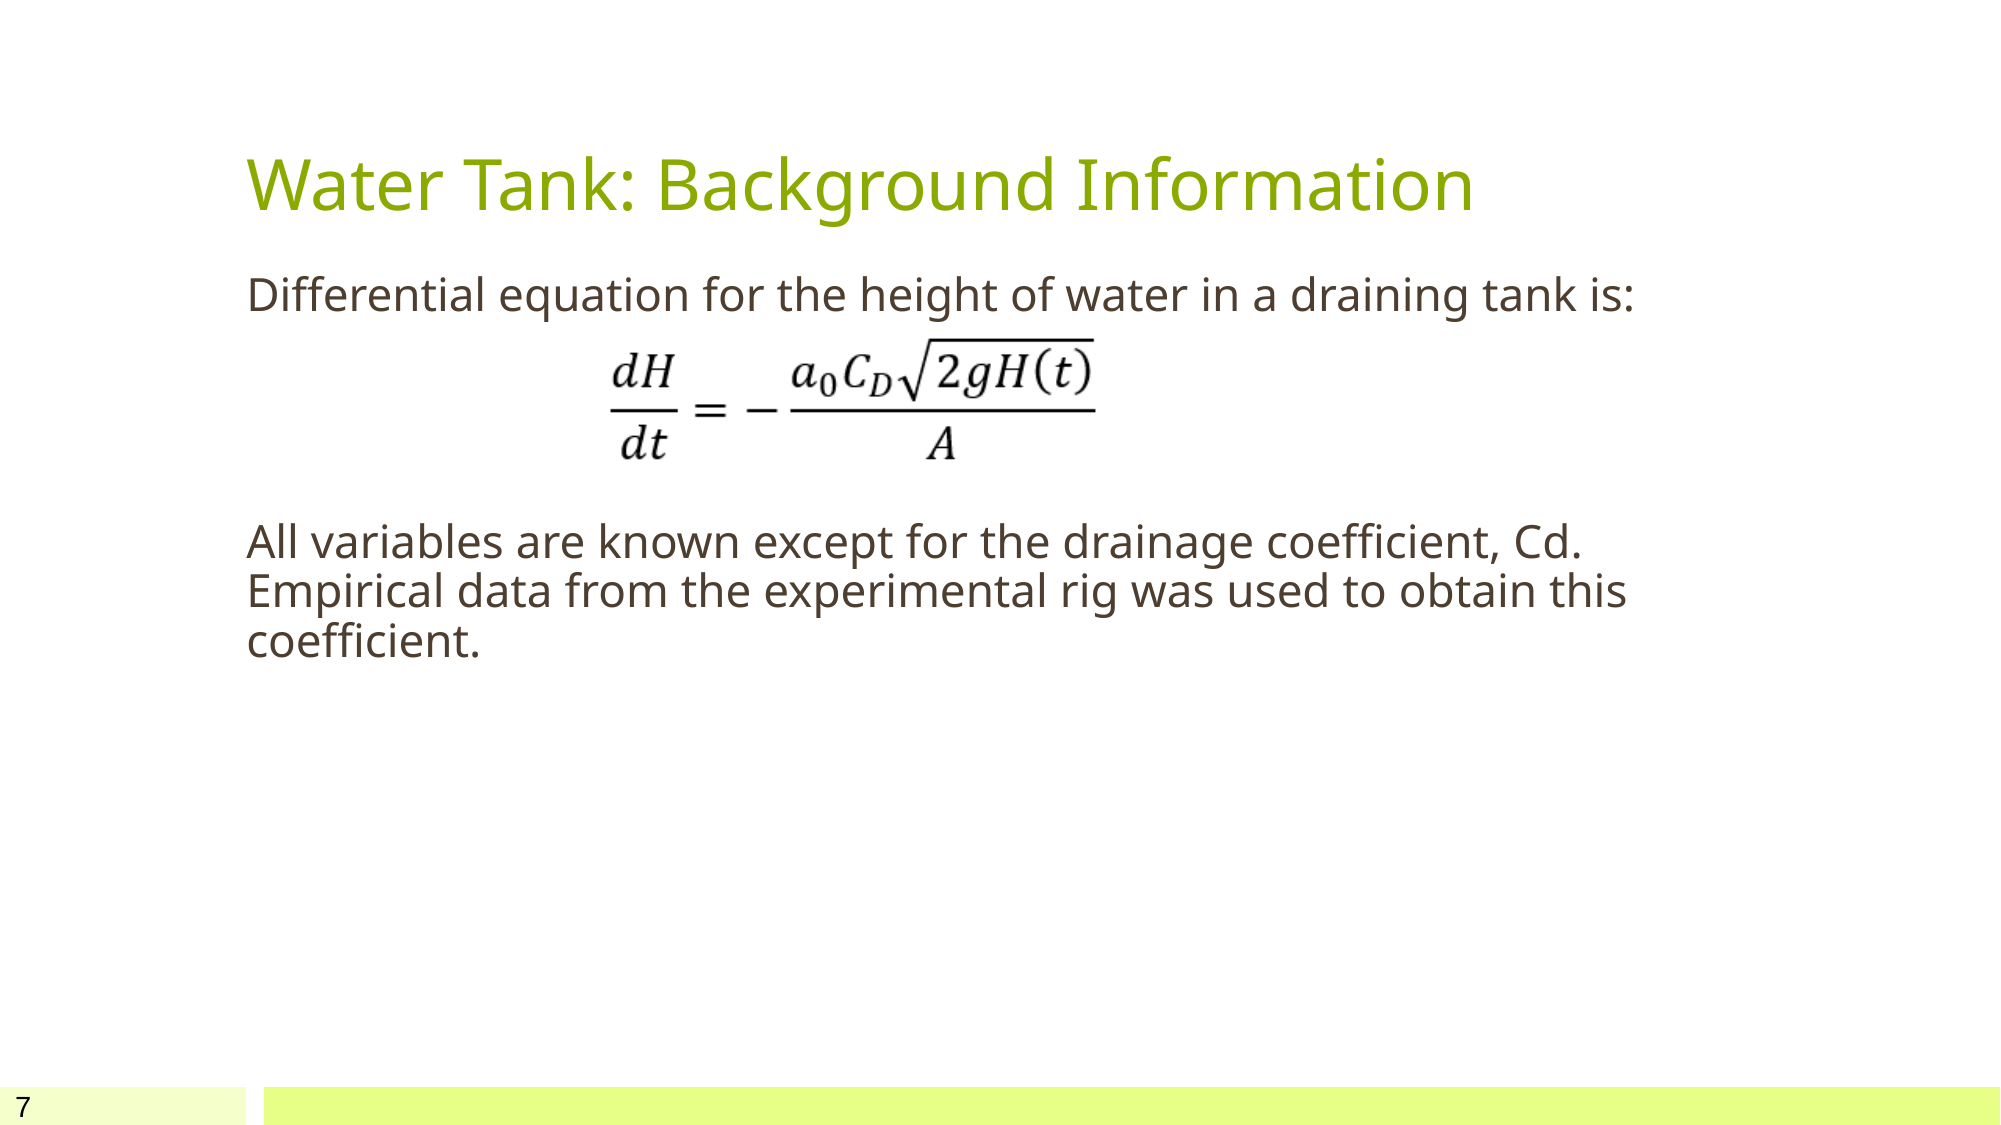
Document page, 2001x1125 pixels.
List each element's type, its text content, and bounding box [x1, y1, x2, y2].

list Differential equation for the height of water in a draining tank is: All variables are known except for the drainage coefficient, Cd. Empirical data from the experimental rig was used to obtain this coefficient. [231, 256, 1769, 1015]
picture [577, 327, 1127, 498]
slide_number 7 [0, 1087, 68, 1125]
title Water Tank: Background Information [231, 45, 1769, 240]
